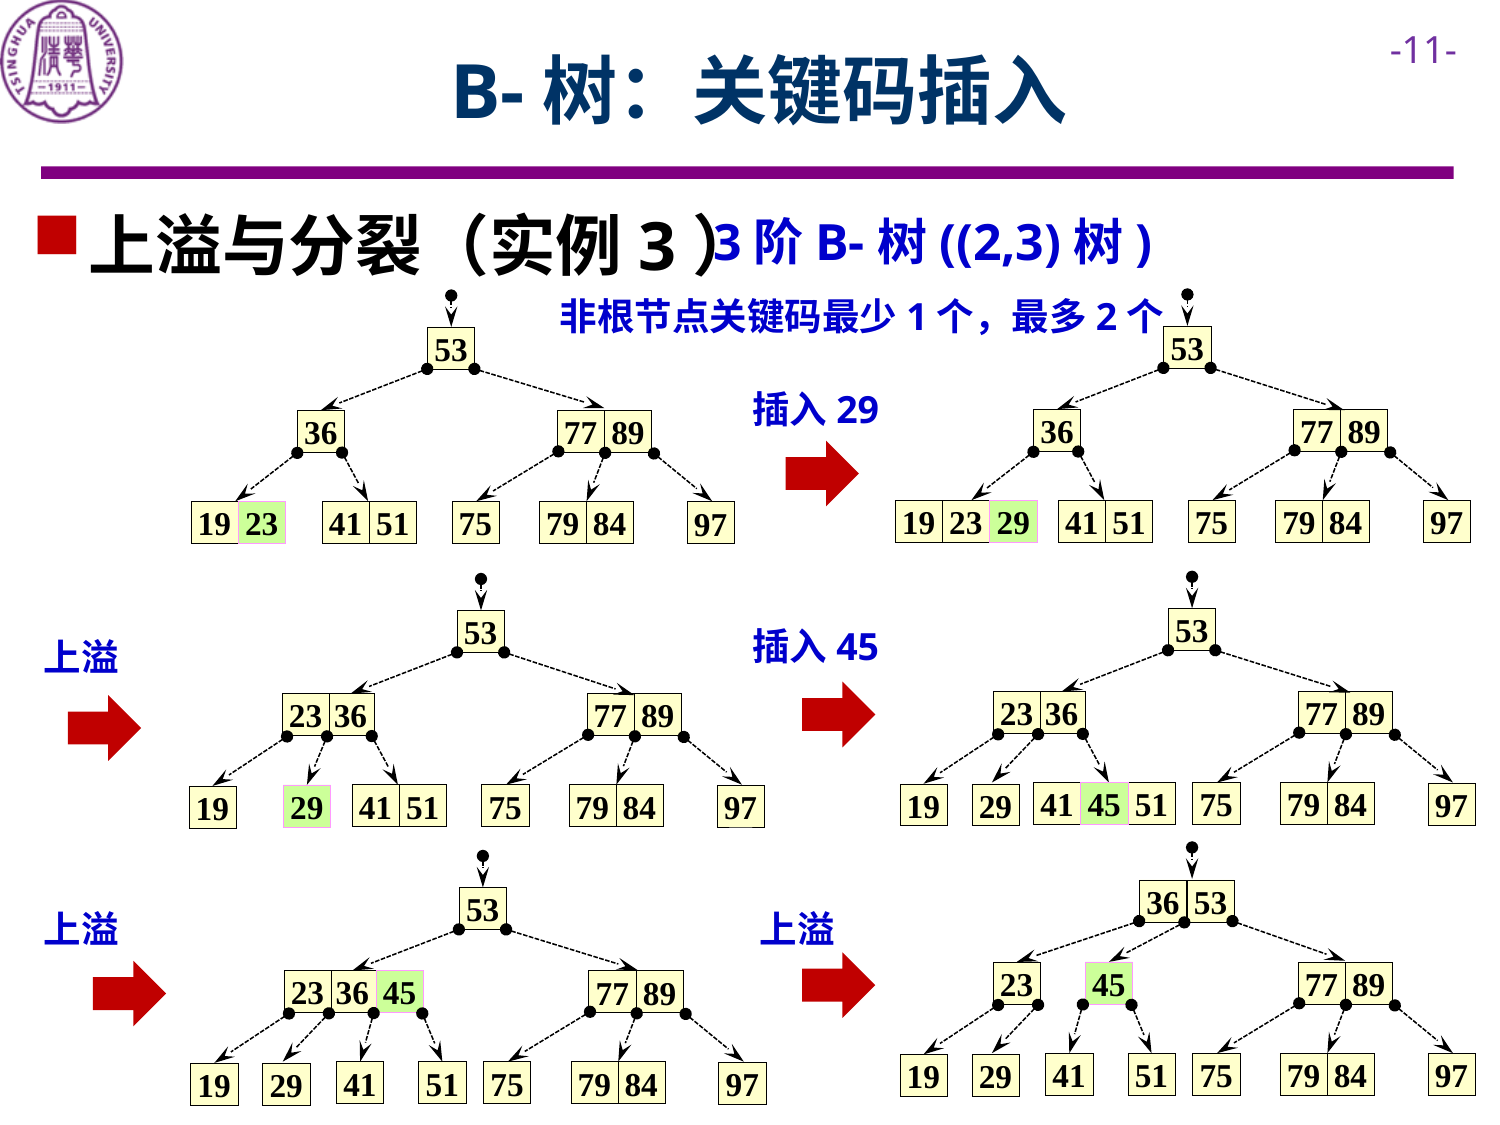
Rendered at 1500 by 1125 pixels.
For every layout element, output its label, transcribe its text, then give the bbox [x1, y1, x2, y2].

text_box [291, 1013, 330, 1062]
text_box 插入29 [737, 379, 894, 439]
text_box 89 [1345, 962, 1393, 1005]
text_box [785, 440, 859, 507]
text_box 77 [588, 978, 636, 1013]
text_box 79 [568, 784, 617, 827]
text_box 77 [557, 417, 604, 453]
text_box 89 [1345, 691, 1393, 734]
text_box 84 [1328, 782, 1375, 825]
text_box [999, 1004, 1039, 1054]
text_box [1216, 732, 1300, 783]
text_box 75 [481, 784, 529, 827]
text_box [474, 368, 605, 409]
text_box 23 [993, 961, 1041, 1003]
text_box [923, 734, 999, 784]
text_box 75 [451, 501, 500, 544]
text_box 51 [370, 501, 417, 544]
text_box [67, 695, 142, 761]
text_box 84 [617, 784, 663, 827]
text_box 84 [587, 501, 634, 544]
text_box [371, 735, 399, 785]
text_box 53 [457, 610, 505, 653]
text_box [505, 734, 589, 785]
text_box 97 [1427, 782, 1476, 825]
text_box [320, 368, 428, 411]
text_box 51 [1106, 500, 1153, 543]
text_box 41 [351, 784, 400, 827]
text_box 53 [1168, 608, 1216, 651]
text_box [306, 736, 328, 786]
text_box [422, 1013, 443, 1062]
text_box 19 [899, 1054, 948, 1097]
text_box 非根节点关键码最少1个，最多2个 [545, 285, 1235, 346]
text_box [214, 1013, 290, 1064]
text_box 89 [604, 410, 652, 453]
text_box [802, 959, 876, 1018]
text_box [1210, 367, 1345, 411]
text_box 36 [1139, 879, 1187, 920]
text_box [1327, 1004, 1347, 1054]
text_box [341, 452, 369, 502]
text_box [1232, 920, 1346, 961]
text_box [507, 1011, 591, 1062]
text_box 75 [483, 1061, 531, 1104]
text_box 36 [332, 970, 376, 1013]
text_box 36 [1033, 409, 1081, 452]
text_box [683, 736, 743, 785]
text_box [1327, 733, 1347, 783]
text_box 36 [1041, 691, 1086, 734]
picture [0, 0, 124, 124]
text_box 75 [1188, 500, 1236, 543]
text_box 51 [1128, 782, 1176, 825]
text_box [802, 681, 876, 748]
text_box 77 [1297, 702, 1345, 734]
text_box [1082, 733, 1110, 783]
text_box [1322, 451, 1342, 501]
text_box 插入45 [737, 615, 894, 676]
text_box 45 [1080, 782, 1128, 825]
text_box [971, 451, 1034, 501]
text_box 23 [282, 693, 330, 736]
text_box 79 [1275, 500, 1323, 543]
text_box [1215, 649, 1351, 693]
text_box 29 [262, 1069, 310, 1105]
text_box 29 [971, 1062, 1020, 1097]
text_box 97 [1427, 1053, 1476, 1096]
text_box 79 [1279, 1053, 1328, 1096]
text_box 45 [384, 983, 398, 1003]
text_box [359, 1012, 374, 1062]
text_box [92, 960, 167, 1027]
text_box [352, 929, 460, 971]
text_box 97 [716, 785, 764, 828]
text_box 79 [539, 501, 587, 544]
text_box 89 [636, 970, 684, 1013]
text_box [1394, 1005, 1454, 1054]
text_box 上溢与分裂（实例3） [17, 196, 1471, 291]
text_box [505, 929, 638, 971]
text_box 53 [1187, 879, 1235, 922]
text_box 上溢 [29, 626, 144, 687]
text_box 上溢 [29, 899, 144, 959]
text_box 97 [718, 1062, 766, 1105]
text_box 89 [1340, 409, 1388, 452]
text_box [617, 1013, 637, 1062]
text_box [1389, 452, 1449, 501]
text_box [1061, 649, 1169, 692]
text_box 36 [330, 693, 375, 736]
text_box 84 [1323, 500, 1370, 543]
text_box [1212, 450, 1295, 501]
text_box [685, 1013, 745, 1062]
text_box 77 [1293, 418, 1340, 452]
text_box 23 [238, 510, 286, 544]
text_box 97 [1423, 500, 1471, 543]
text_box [212, 736, 288, 787]
text_box 89 [634, 693, 682, 736]
text_box 77 [1297, 968, 1345, 1005]
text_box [235, 452, 298, 502]
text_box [1056, 367, 1164, 410]
text_box 3阶B-树((2,3)树) [698, 203, 1168, 278]
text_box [653, 453, 713, 502]
text_box 41 [1045, 1053, 1093, 1096]
text_box 41 [1033, 782, 1080, 825]
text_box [999, 733, 1039, 783]
text_box 29 [283, 784, 331, 827]
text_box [1069, 1004, 1084, 1054]
text_box 19 [188, 785, 236, 828]
text_box 29 [989, 505, 1037, 543]
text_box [1394, 734, 1454, 783]
text_box 75 [1192, 1053, 1240, 1096]
text_box 36 [297, 410, 345, 453]
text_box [586, 452, 606, 502]
text_box 29 [971, 791, 1020, 826]
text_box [475, 451, 559, 502]
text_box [1142, 922, 1185, 963]
text_box 上溢 [745, 898, 859, 959]
title B-树：关键码插入 [135, 13, 1383, 165]
text_box 19 [894, 500, 942, 543]
text_box 84 [1328, 1053, 1375, 1096]
text_box 53 [1163, 346, 1211, 368]
text_box 51 [1127, 1053, 1176, 1096]
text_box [1216, 1003, 1300, 1054]
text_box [616, 736, 636, 785]
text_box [350, 652, 458, 694]
text_box 84 [618, 1061, 665, 1104]
text_box 53 [459, 887, 507, 930]
text_box 53 [427, 326, 475, 369]
text_box 41 [322, 501, 370, 544]
text_box 19 [190, 501, 238, 544]
text_box 41 [336, 1061, 384, 1104]
text_box 79 [570, 1061, 618, 1104]
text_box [1016, 920, 1140, 963]
text_box 79 [1279, 782, 1328, 825]
text_box 51 [418, 1061, 466, 1104]
text_box 45 [1085, 969, 1133, 1004]
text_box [1131, 1004, 1152, 1054]
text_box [1077, 451, 1105, 501]
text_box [923, 1004, 999, 1055]
text_box 45 [404, 992, 414, 1004]
text_box 75 [1192, 782, 1240, 825]
text_box 23 [283, 970, 332, 1011]
text_box 97 [687, 501, 735, 544]
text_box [503, 652, 635, 696]
text_box 41 [1058, 500, 1106, 543]
text_box 51 [400, 784, 447, 827]
text_box 23 [942, 500, 989, 543]
text_box 23 [993, 691, 1041, 732]
text_box 19 [899, 783, 948, 826]
text_box 19 [190, 1062, 238, 1105]
text_box 77 [586, 703, 634, 736]
